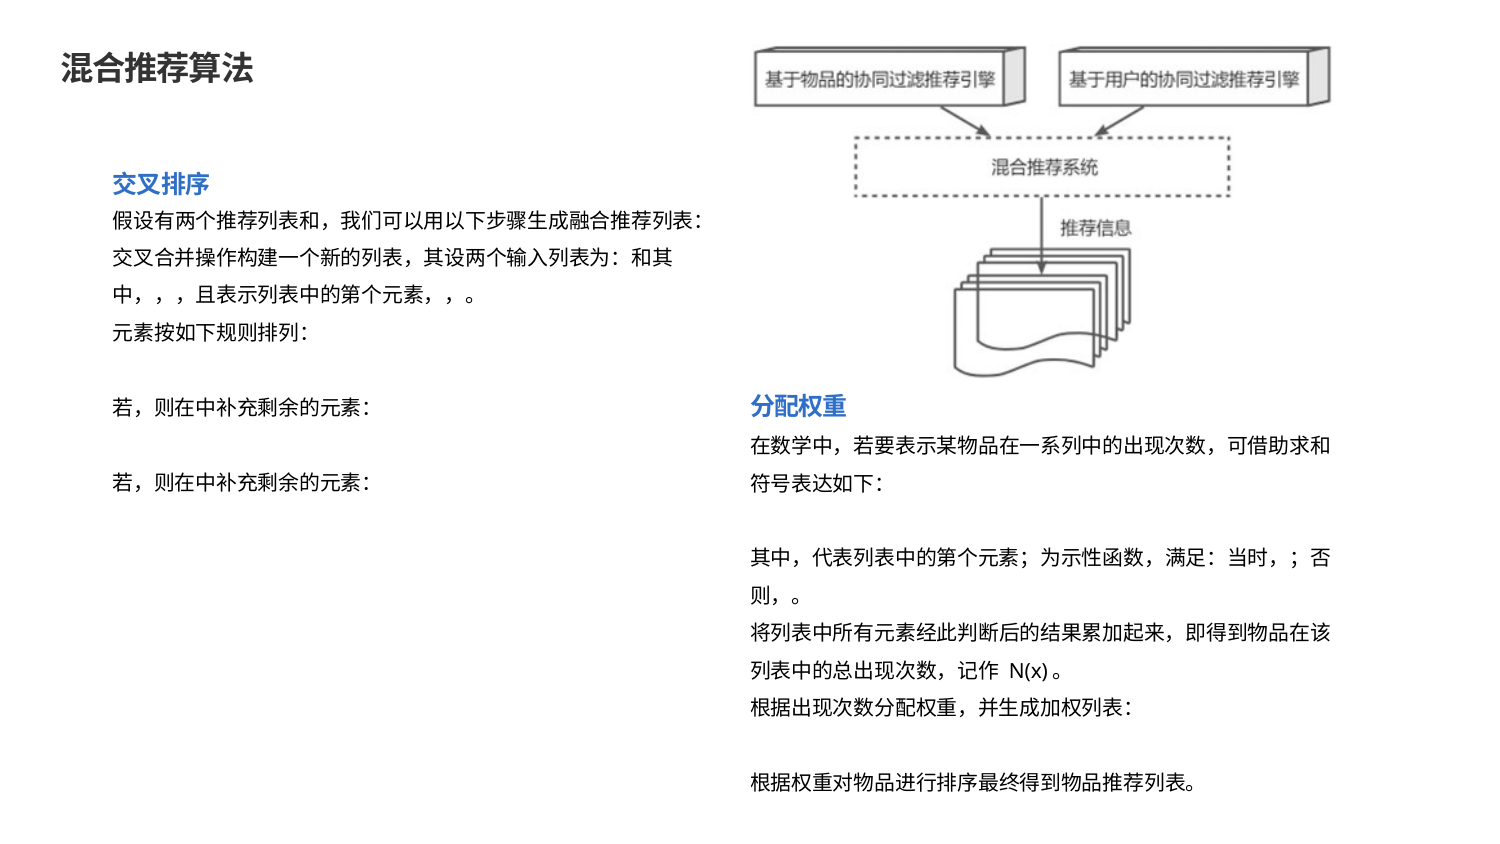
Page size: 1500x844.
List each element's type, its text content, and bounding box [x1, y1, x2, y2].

text_box 分配权重 [750, 379, 855, 421]
picture [749, 44, 1335, 379]
text_box 混合推荐算法 [59, 37, 645, 87]
text_box [855, 86, 1441, 541]
text_box 交叉排序 [112, 156, 698, 198]
